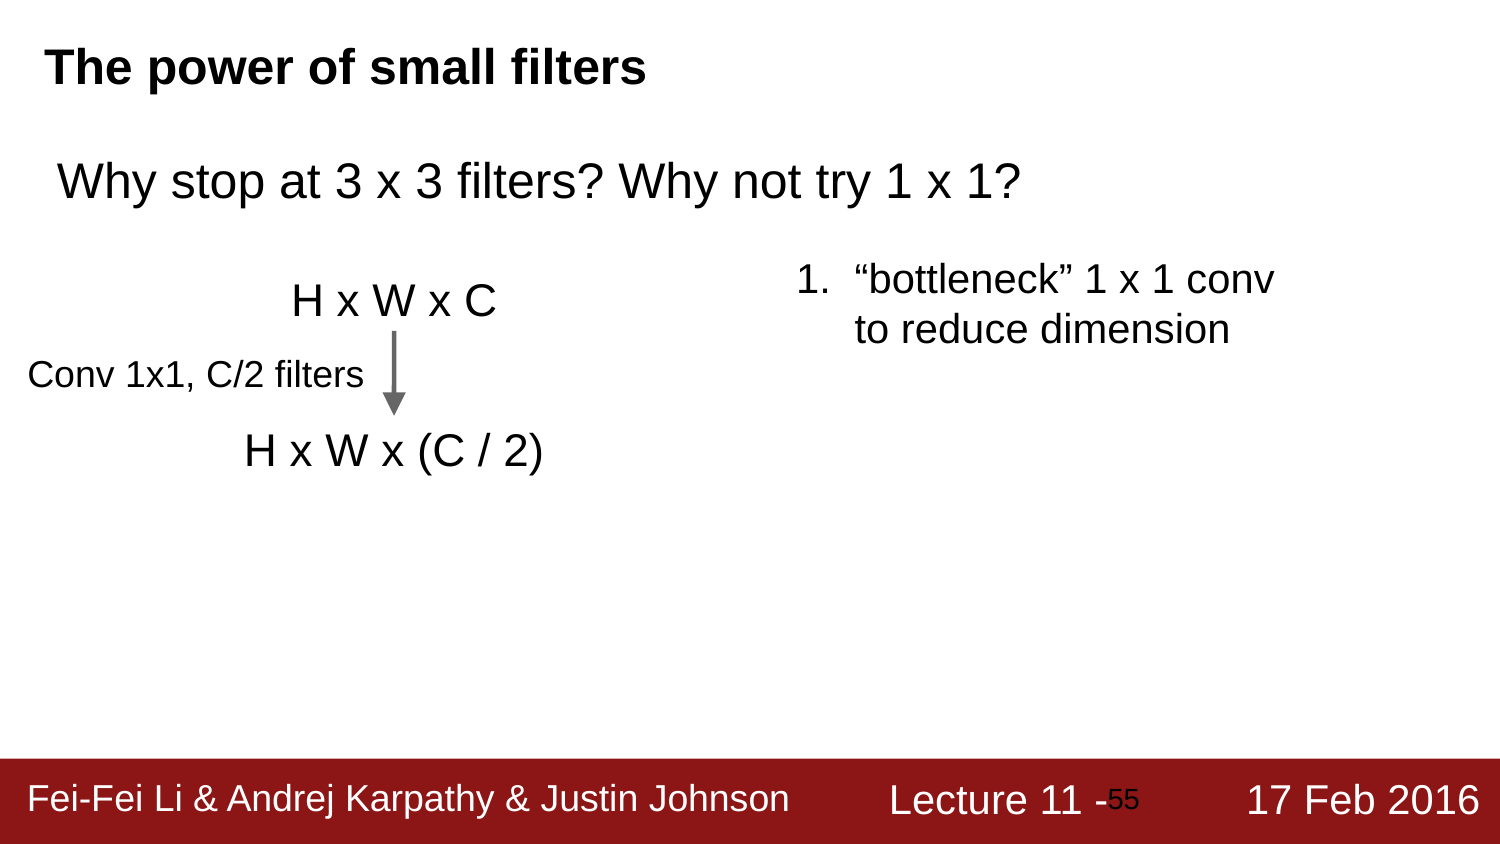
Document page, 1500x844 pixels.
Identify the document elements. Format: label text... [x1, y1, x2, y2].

slide_number ‹#› [1092, 765, 1183, 830]
text_box Conv 1x1, C/2 filters [10, 335, 382, 400]
text_box “bottleneck” 1 x 1 conv to reduce dimension [764, 236, 1411, 756]
text_box H x W x (C / 2) [228, 415, 560, 481]
text_box H x W x C [269, 265, 520, 331]
text_box Why stop at 3 x 3 filters? Why not try 1 x 1? [41, 133, 1480, 231]
text_box The power of small filters [29, 19, 1364, 120]
